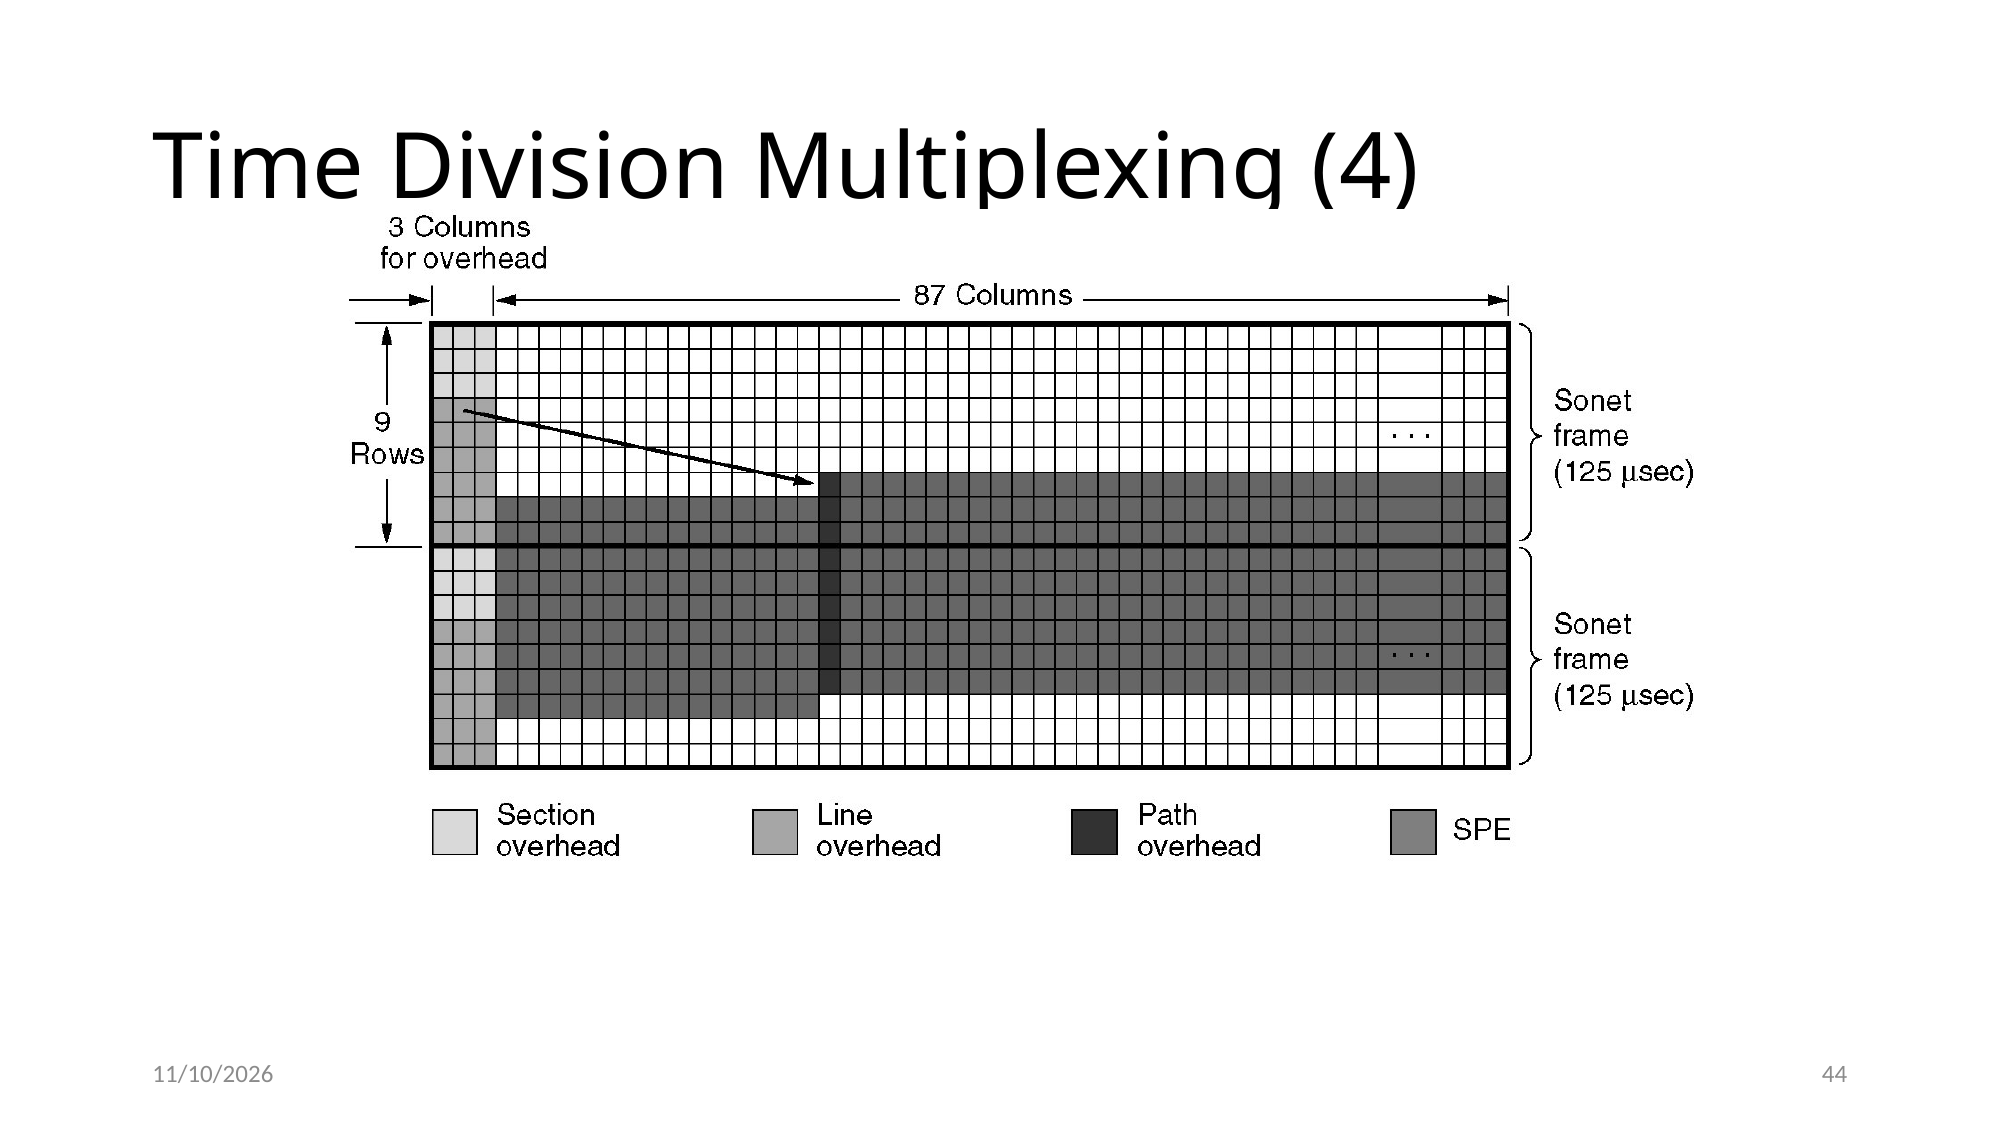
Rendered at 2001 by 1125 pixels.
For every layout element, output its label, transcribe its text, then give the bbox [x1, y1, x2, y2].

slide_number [137, 1042, 588, 1103]
title Time Division Multiplexing (4) [137, 59, 1863, 278]
slide_number 44 [1412, 1042, 1863, 1103]
list Two back-to-back SONET frames. [137, 299, 1863, 1014]
picture [349, 209, 1694, 863]
